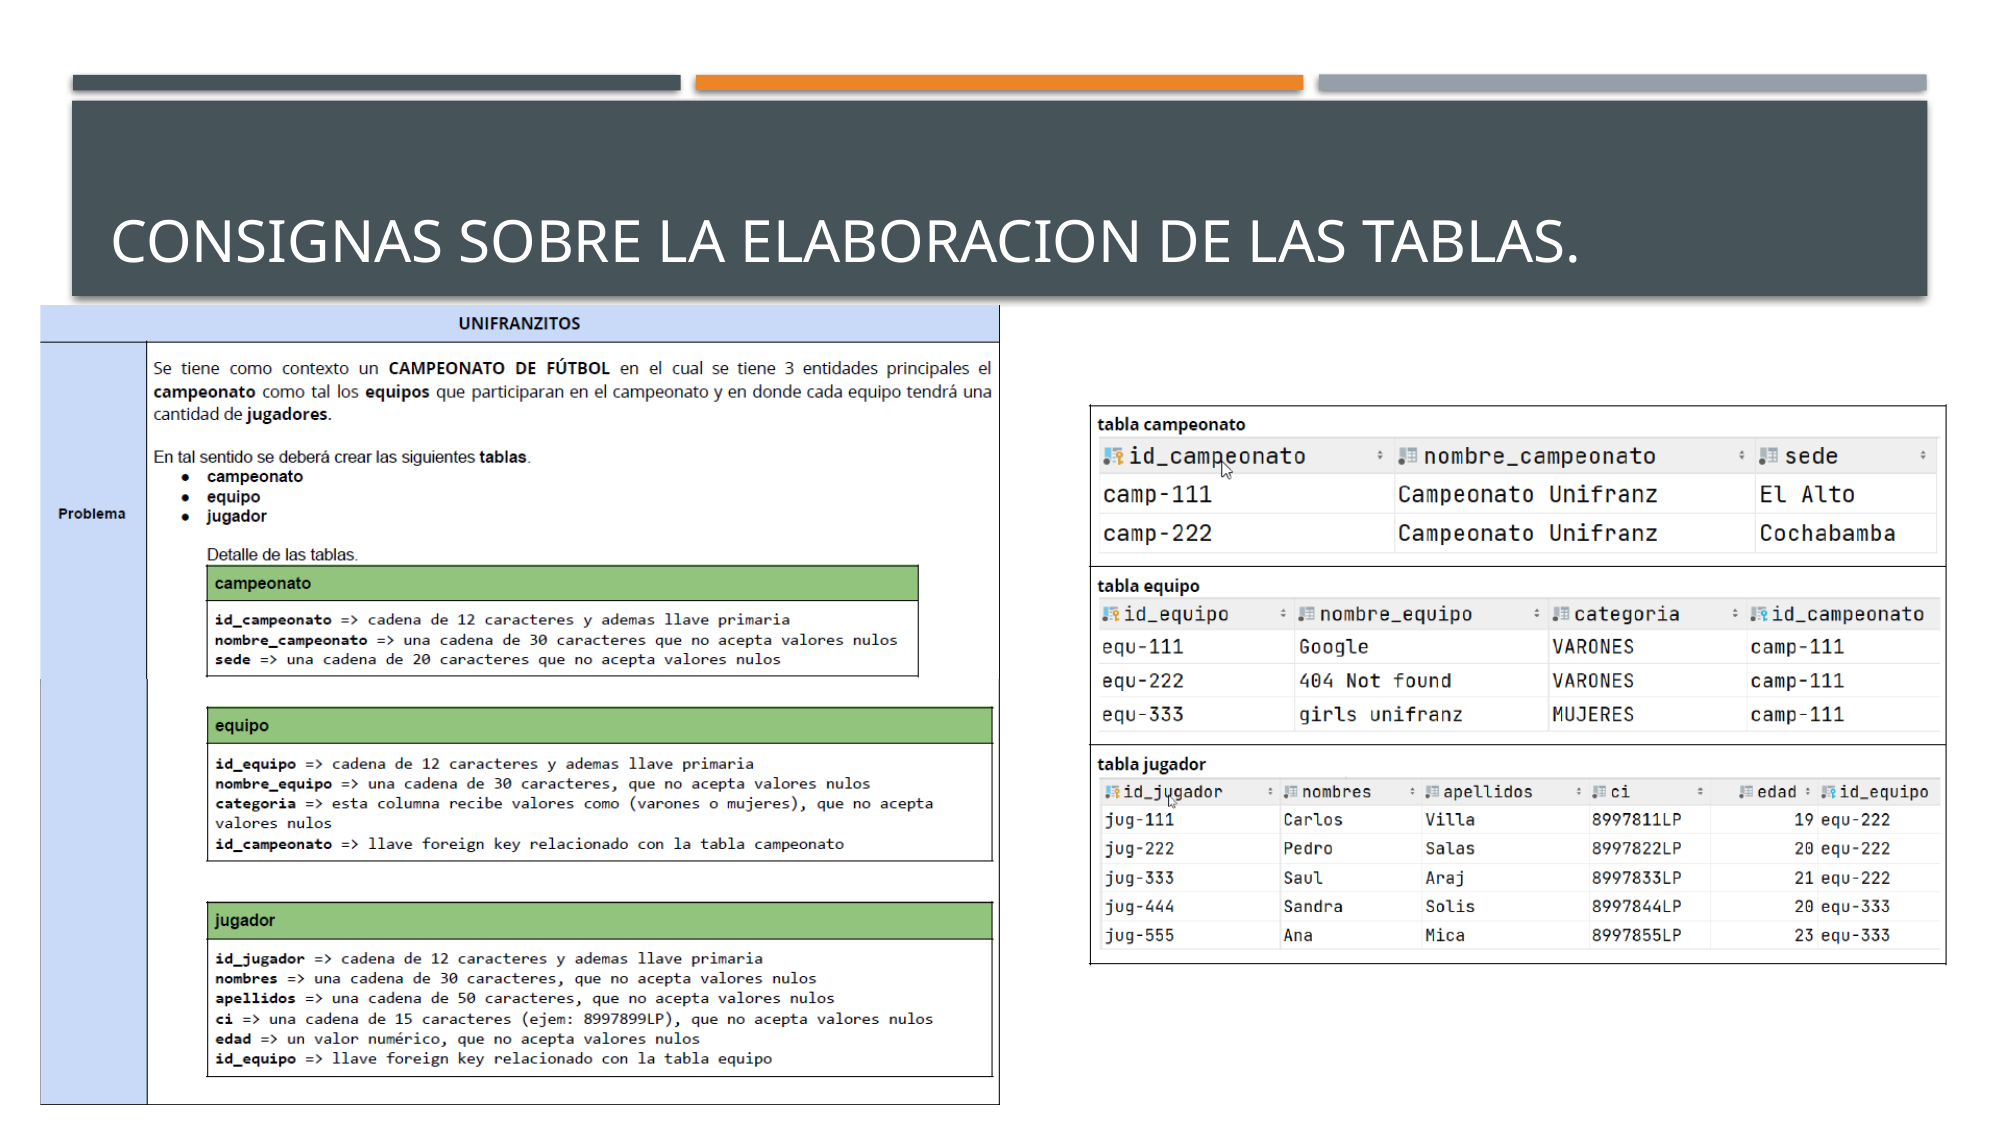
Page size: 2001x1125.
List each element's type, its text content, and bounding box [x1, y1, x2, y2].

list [39, 304, 1001, 677]
title CONSIGNAS SOBRE LA ELABORACION DE LAS TABLAS. [95, 115, 1905, 282]
picture [1078, 395, 1959, 973]
picture [39, 678, 1001, 1106]
